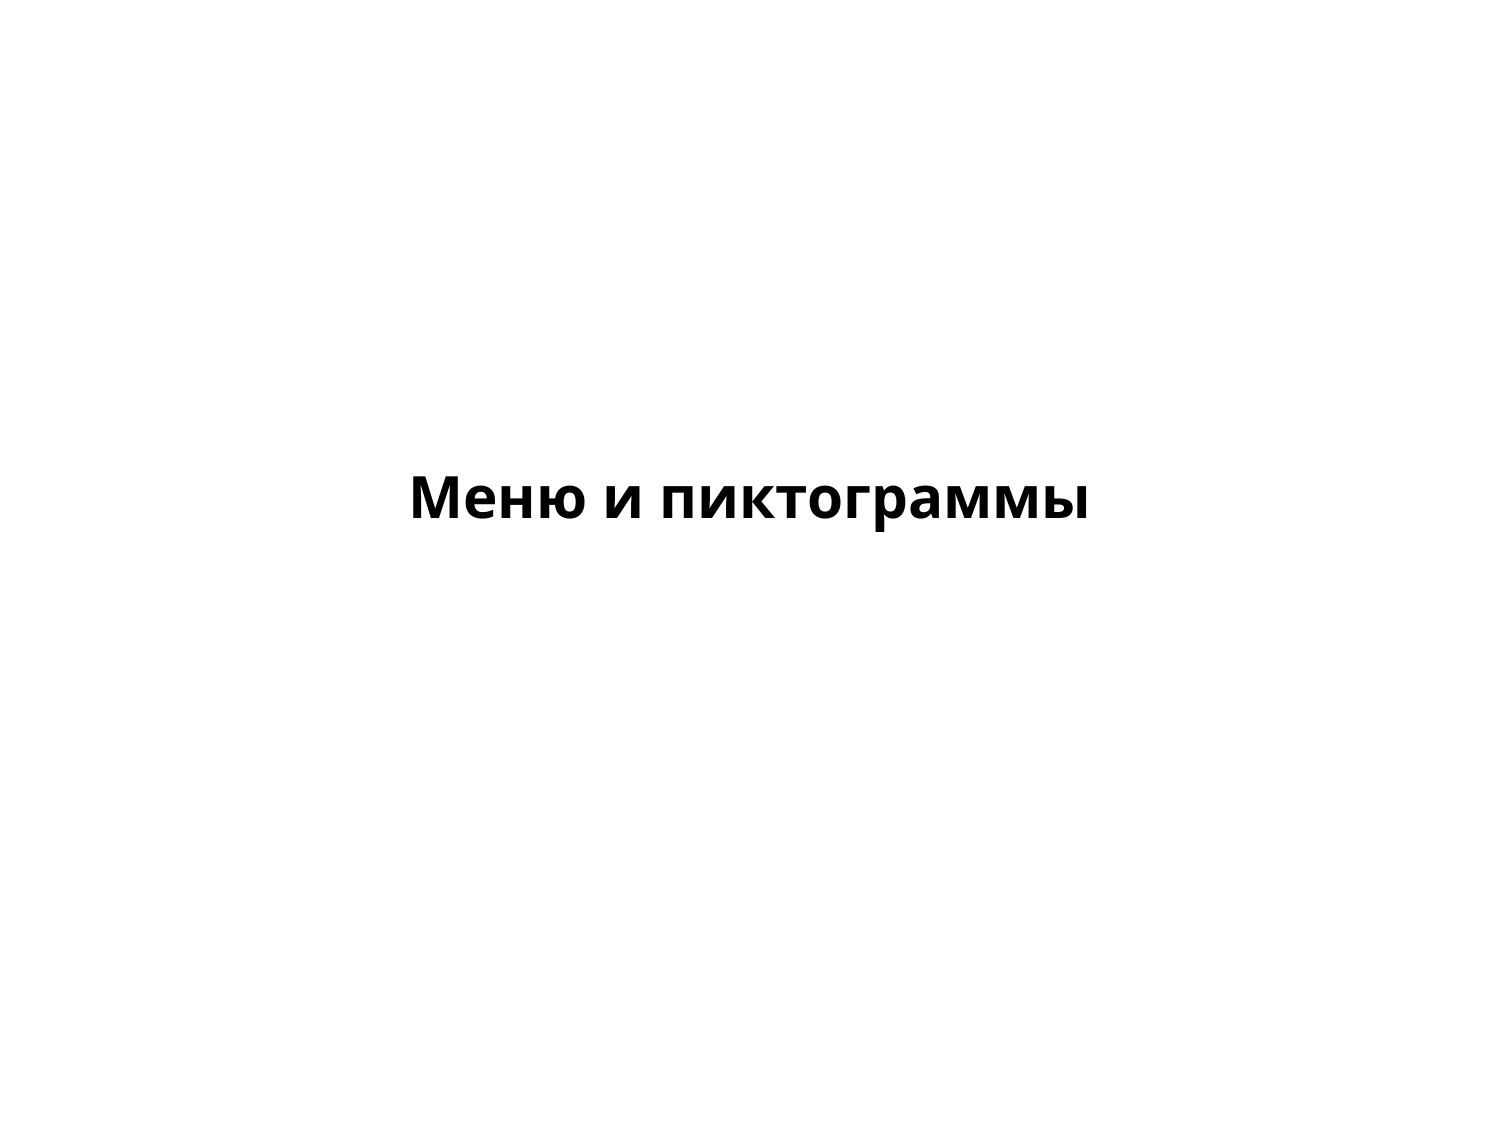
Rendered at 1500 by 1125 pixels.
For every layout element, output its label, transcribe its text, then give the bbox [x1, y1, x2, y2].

text_box Меню и пиктограммы [17, 453, 1483, 538]
